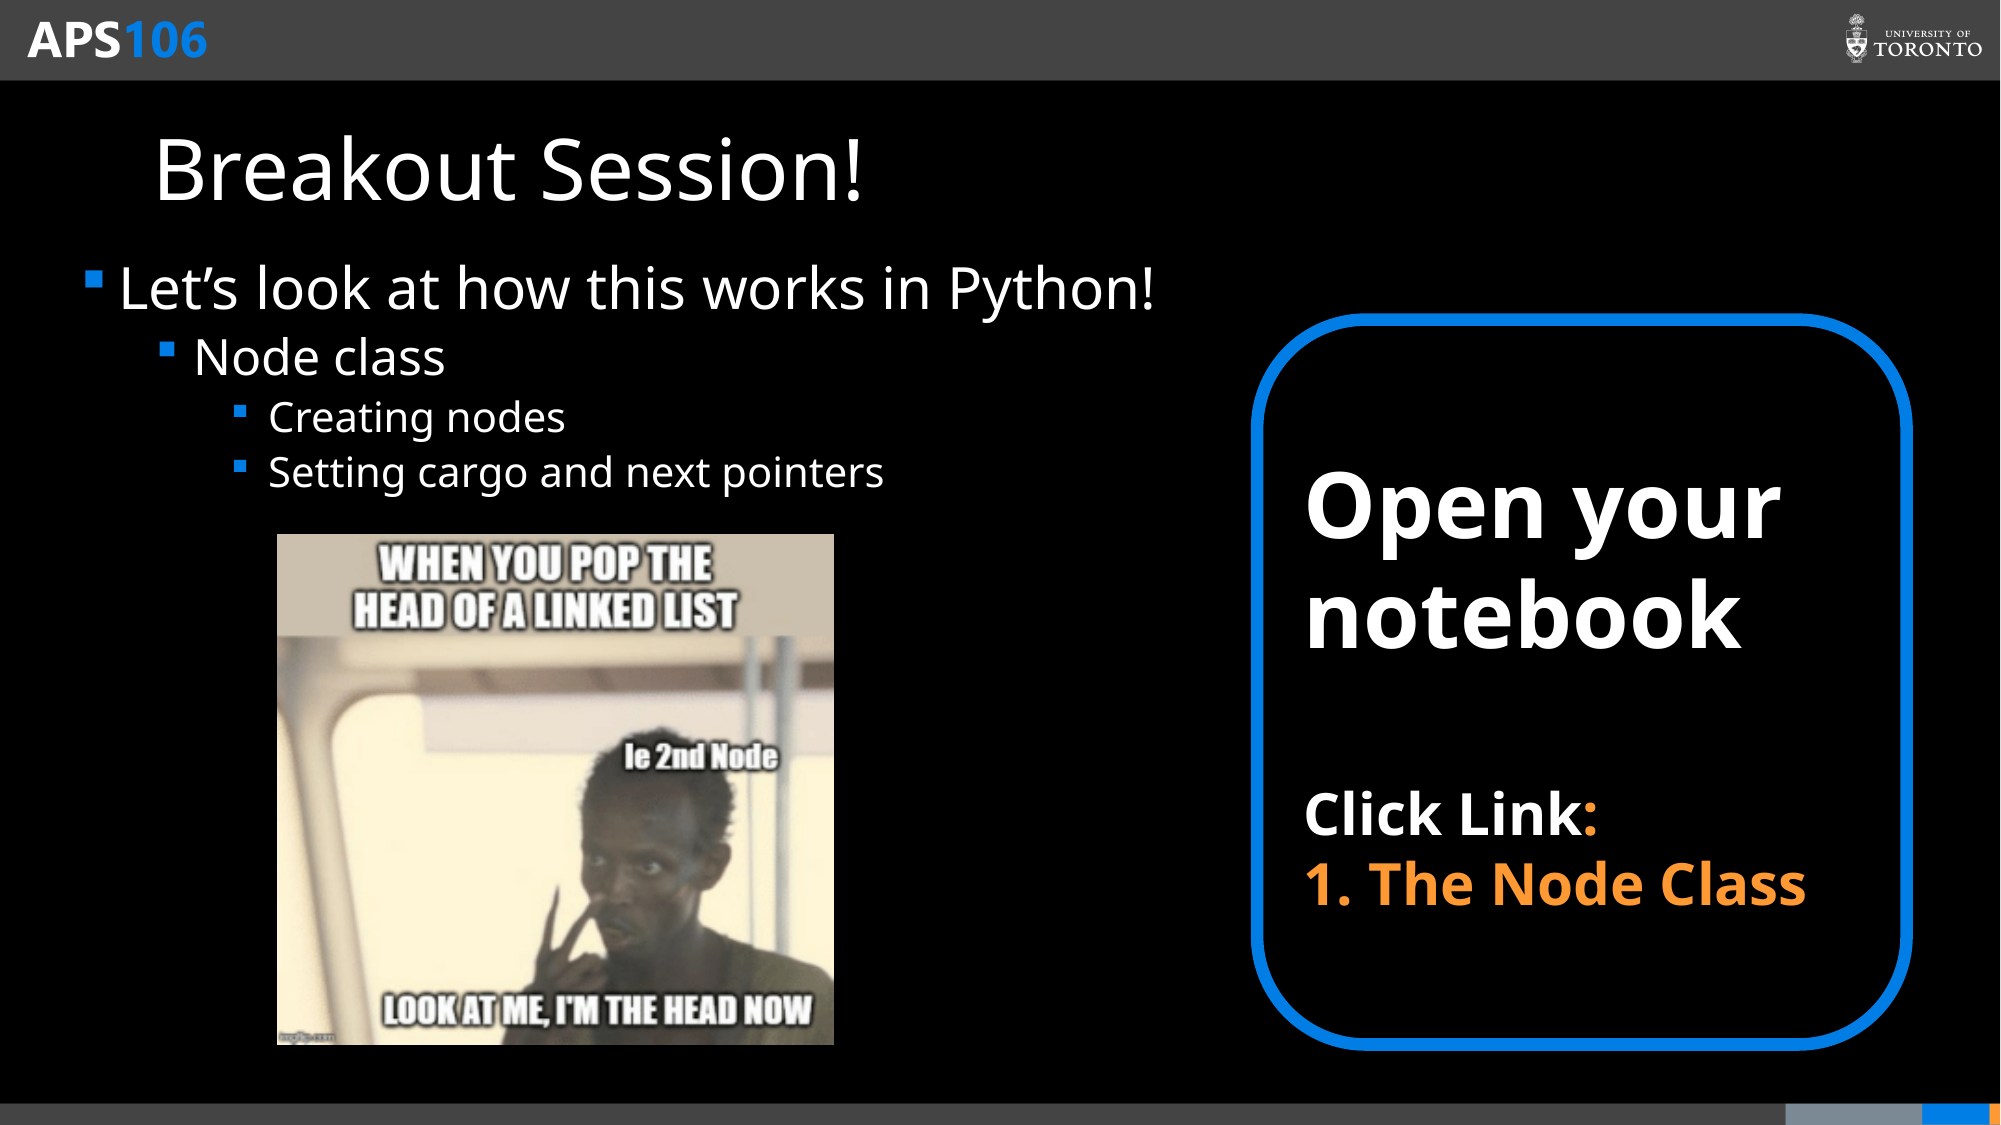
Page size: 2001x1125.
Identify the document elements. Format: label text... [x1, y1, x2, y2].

picture [0, 0, 2001, 1125]
title Breakout Session! [137, 119, 1863, 227]
list Let’s look at how this works in Python! Node class Creating nodes Setting cargo and next pointers [65, 251, 1219, 1045]
text_box Open your notebook Click Link: 1. The Node Class [1256, 318, 1908, 1046]
